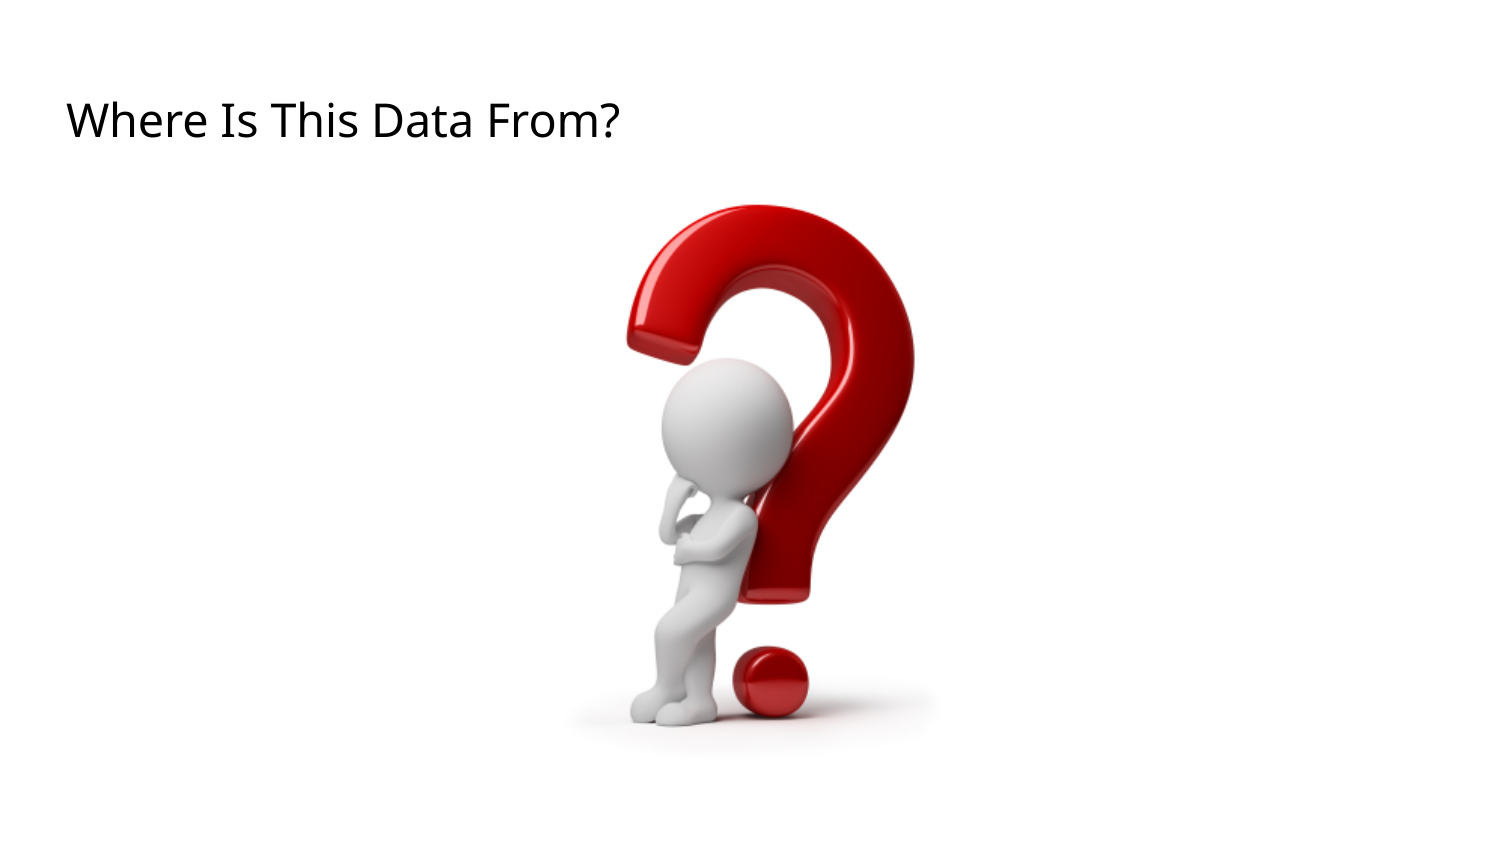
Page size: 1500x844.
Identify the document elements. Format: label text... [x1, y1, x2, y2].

title Where Is This Data From? [51, 72, 1449, 167]
picture [534, 166, 966, 794]
